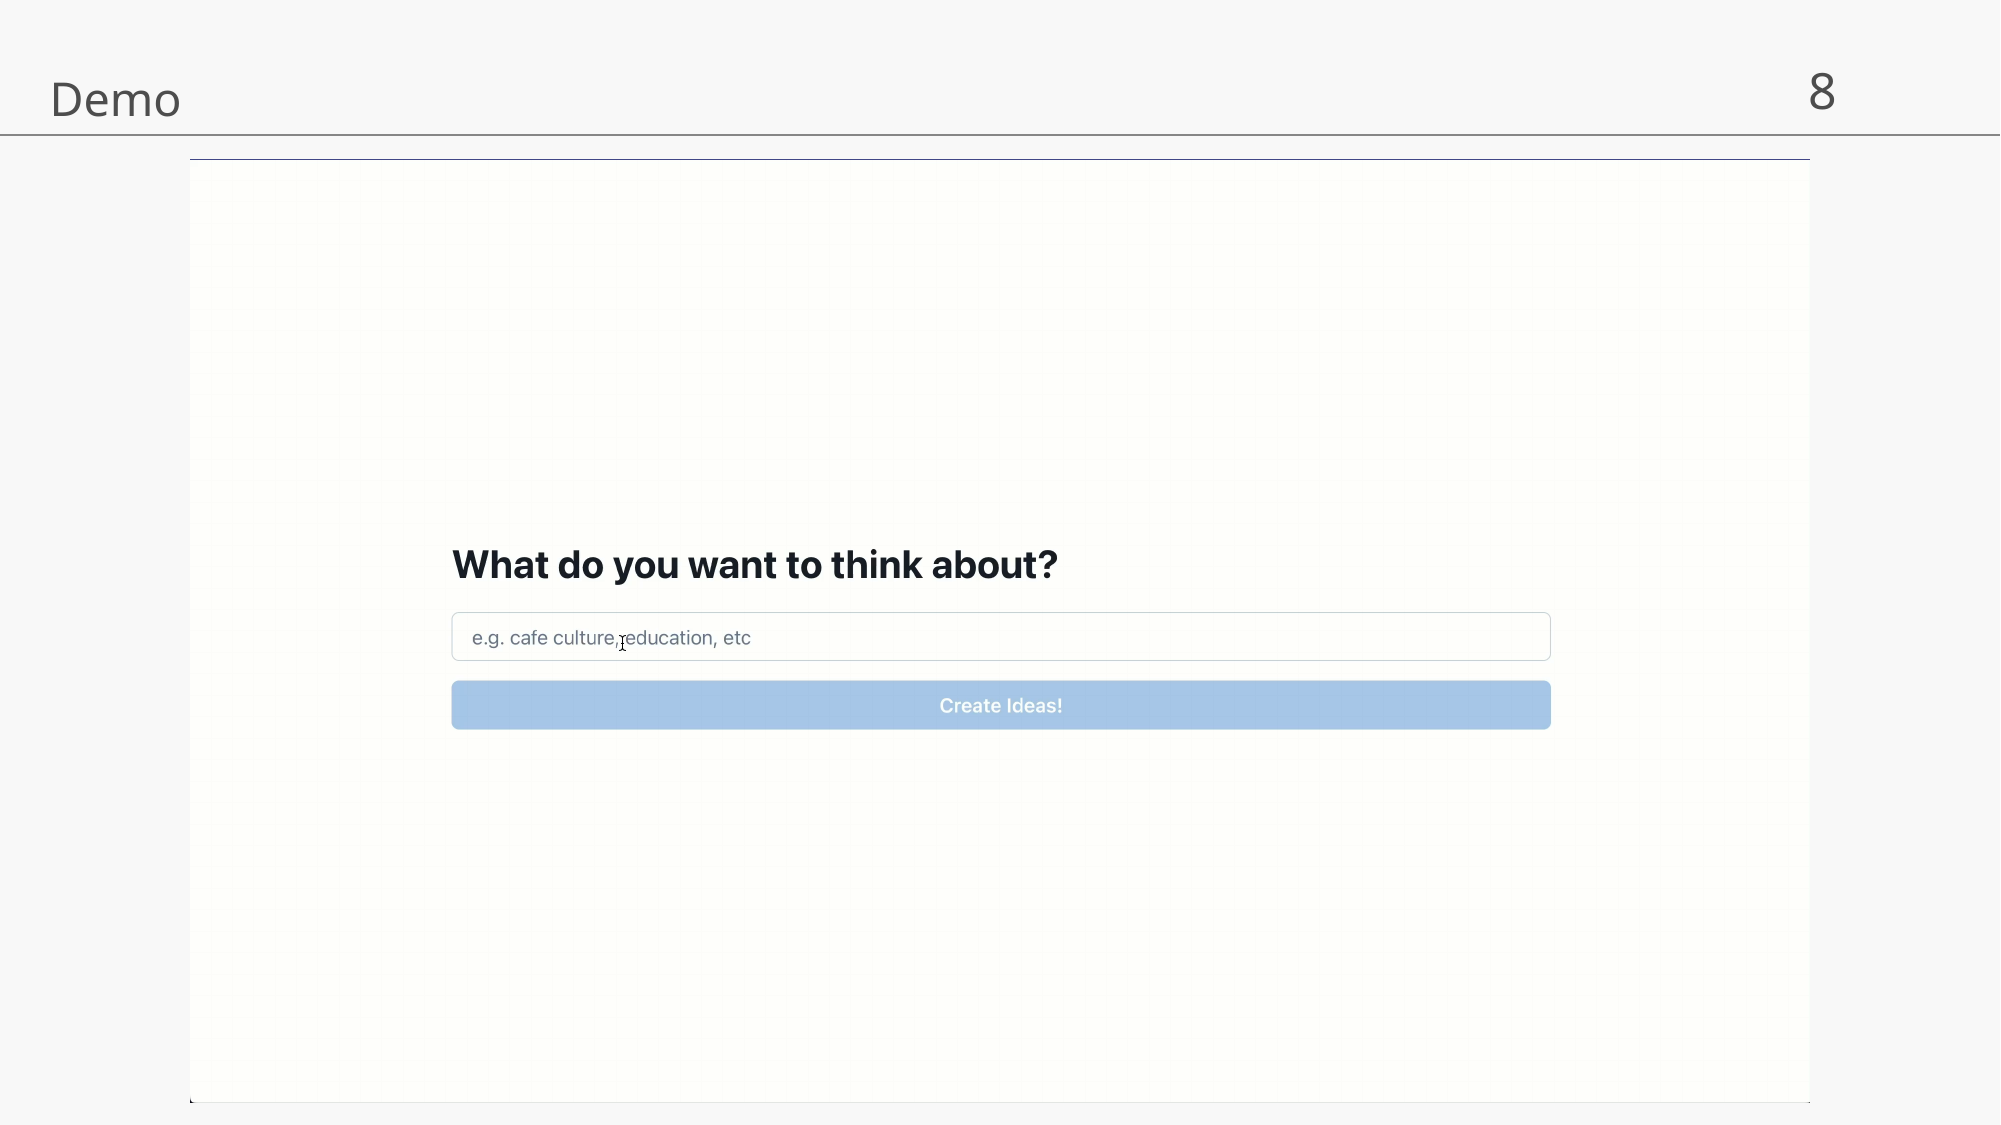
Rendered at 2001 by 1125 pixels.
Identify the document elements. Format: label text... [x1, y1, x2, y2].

list Demo [34, 57, 1914, 135]
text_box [189, 159, 1811, 1104]
